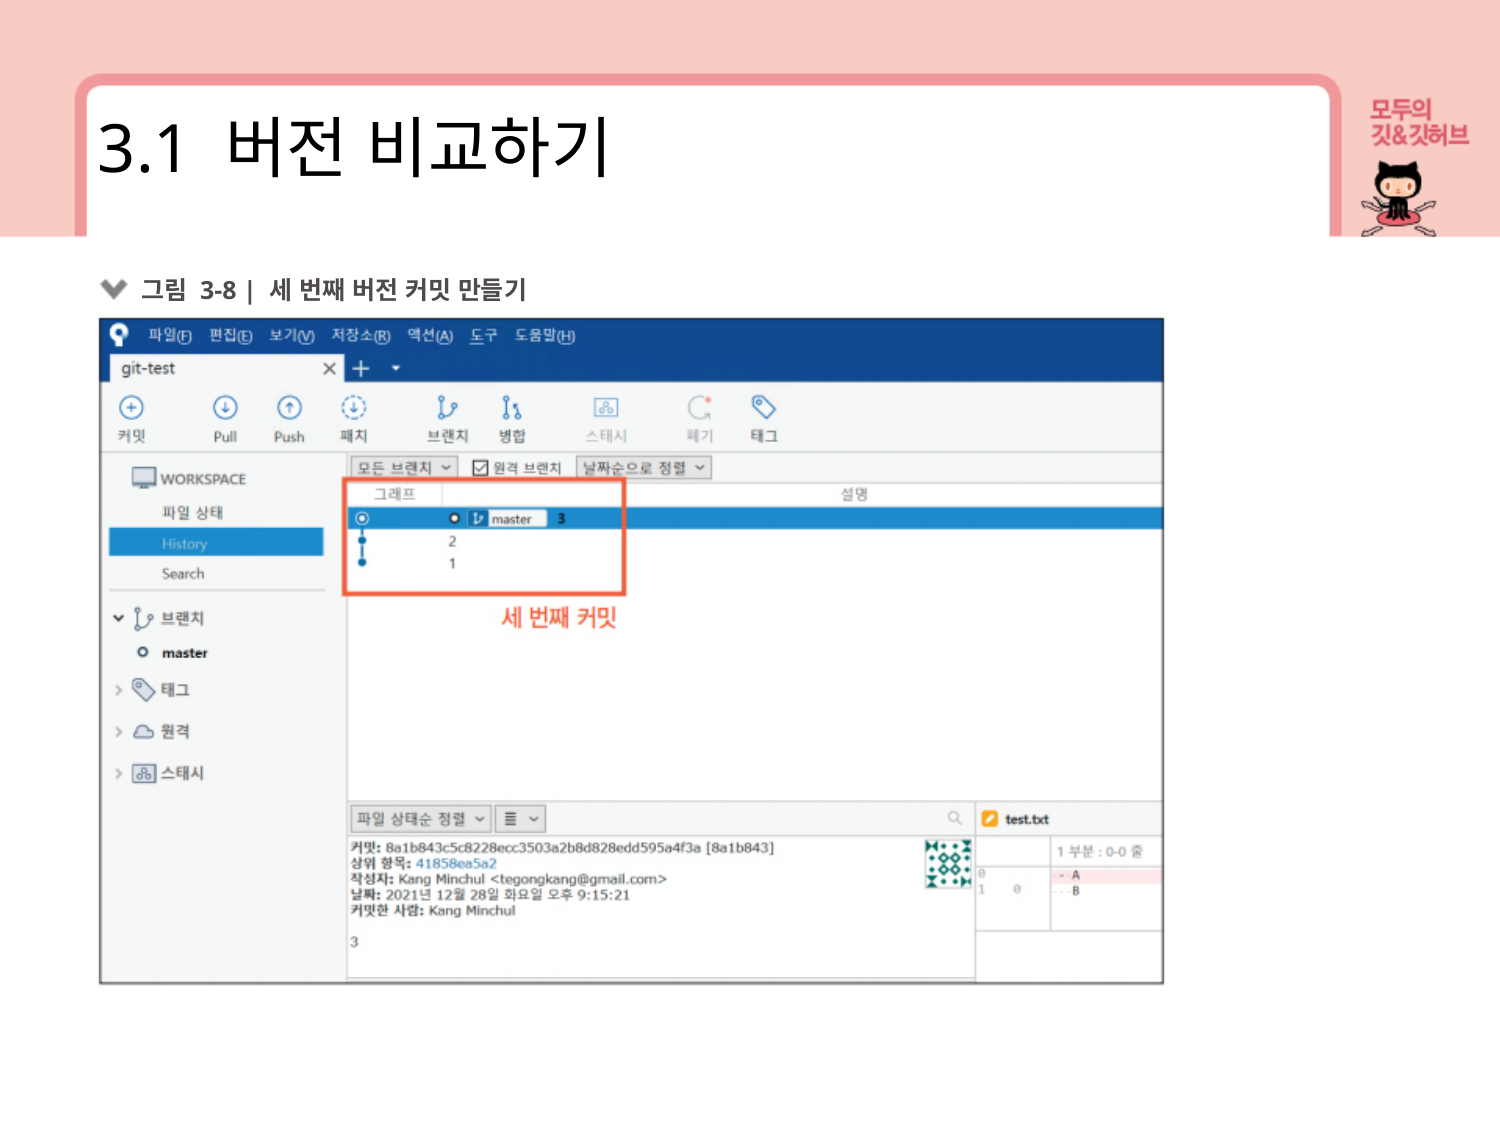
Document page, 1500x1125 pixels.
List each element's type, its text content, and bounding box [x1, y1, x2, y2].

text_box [97, 264, 1374, 311]
picture [0, 0, 1500, 1125]
text_box 3.1 버전 비교하기 [82, 61, 1413, 193]
